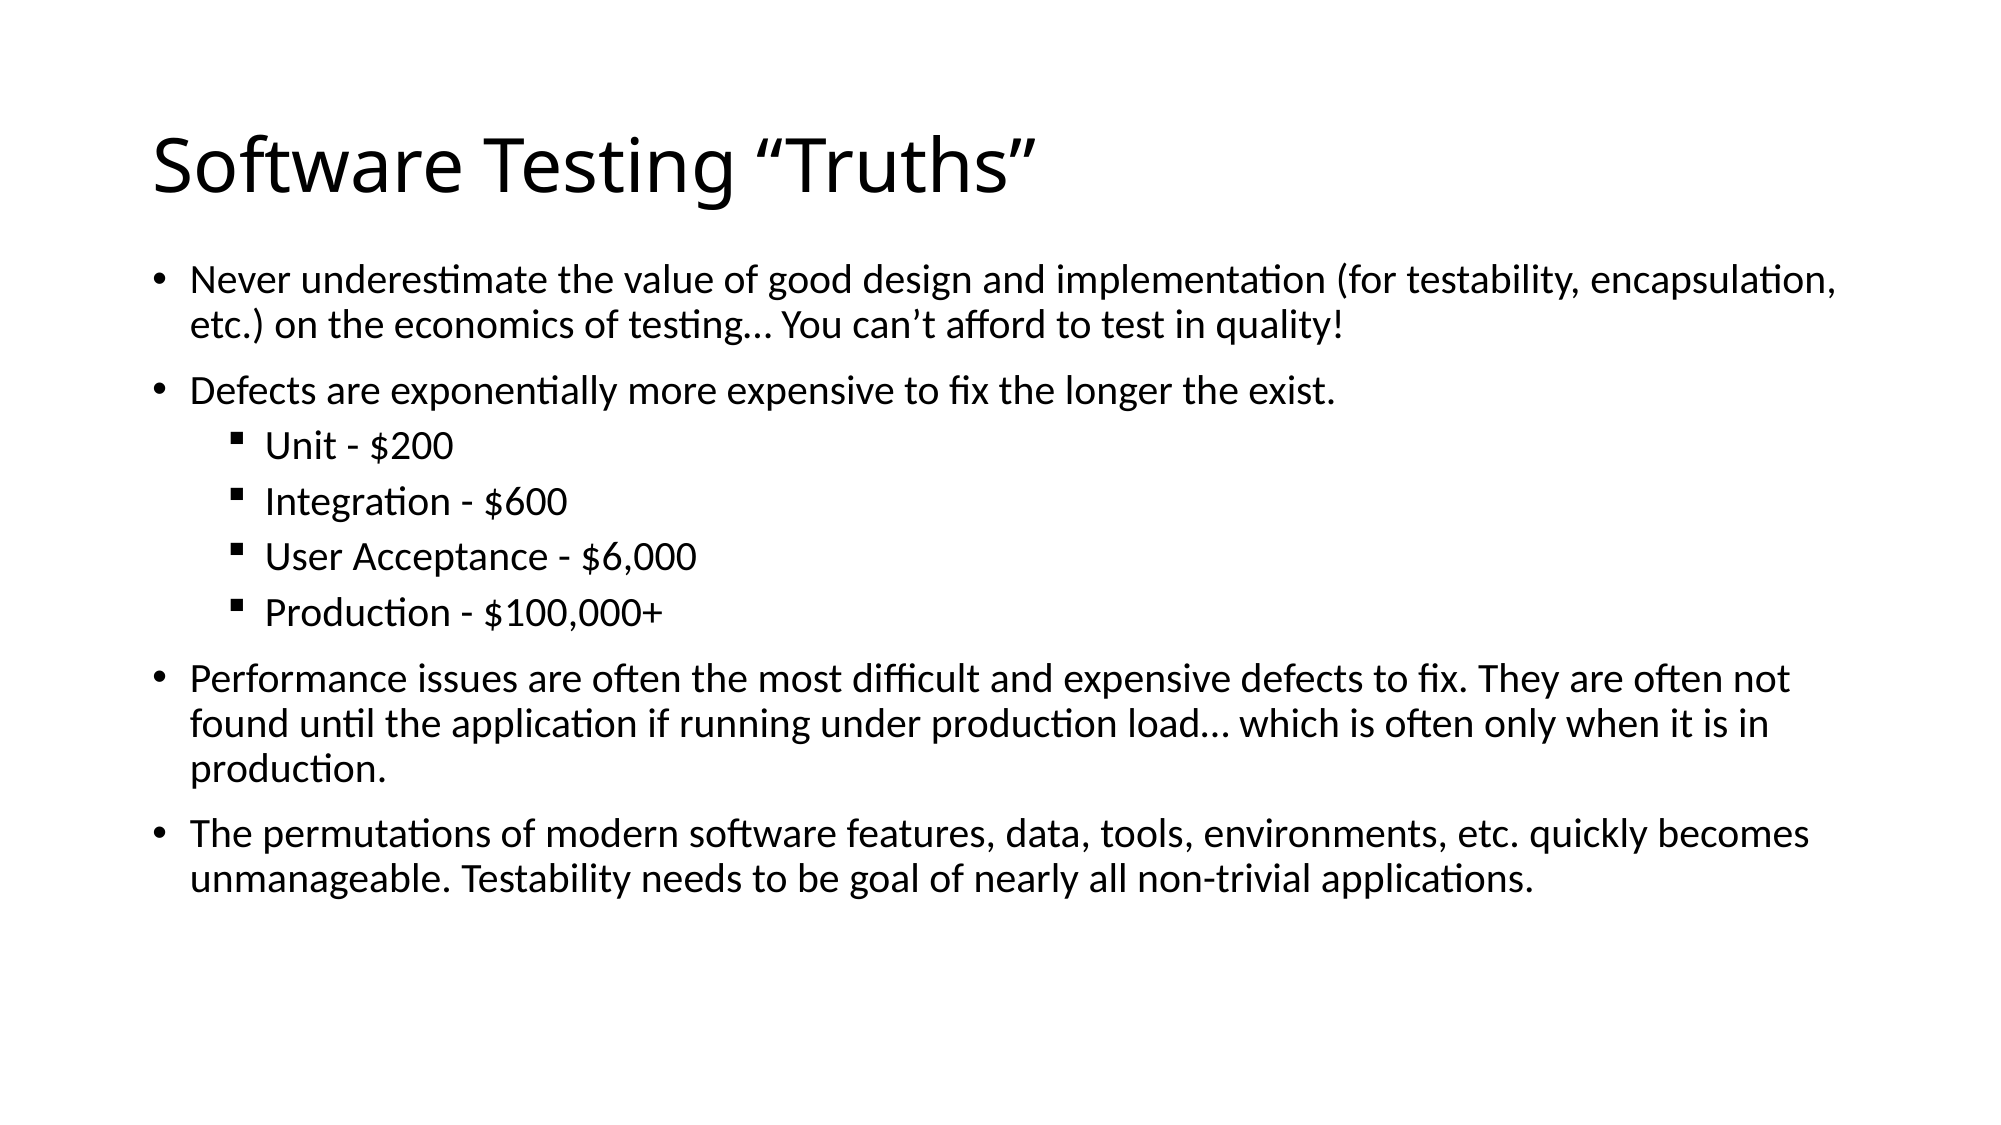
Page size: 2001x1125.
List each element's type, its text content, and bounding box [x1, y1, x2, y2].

list Never underestimate the value of good design and implementation (for testability, encapsulation, etc.) on the economics of testing… You can’t afford to test in quality! Defects are exponentially more expensive to fix the longer the exist. Unit - $200 Integration - $600 User Acceptance - $6,000 Production - $100,000+ Performance issues are often the most difficult and expensive defects to fix. They are often not found until the application if running under production load… which is often only when it is in production. The permutations of modern software features, data, tools, environments, etc. quickly becomes unmanageable. Testability needs to be goal of nearly all non-trivial applications. [137, 250, 1863, 1014]
title Software Testing “Truths” [137, 59, 1863, 250]
